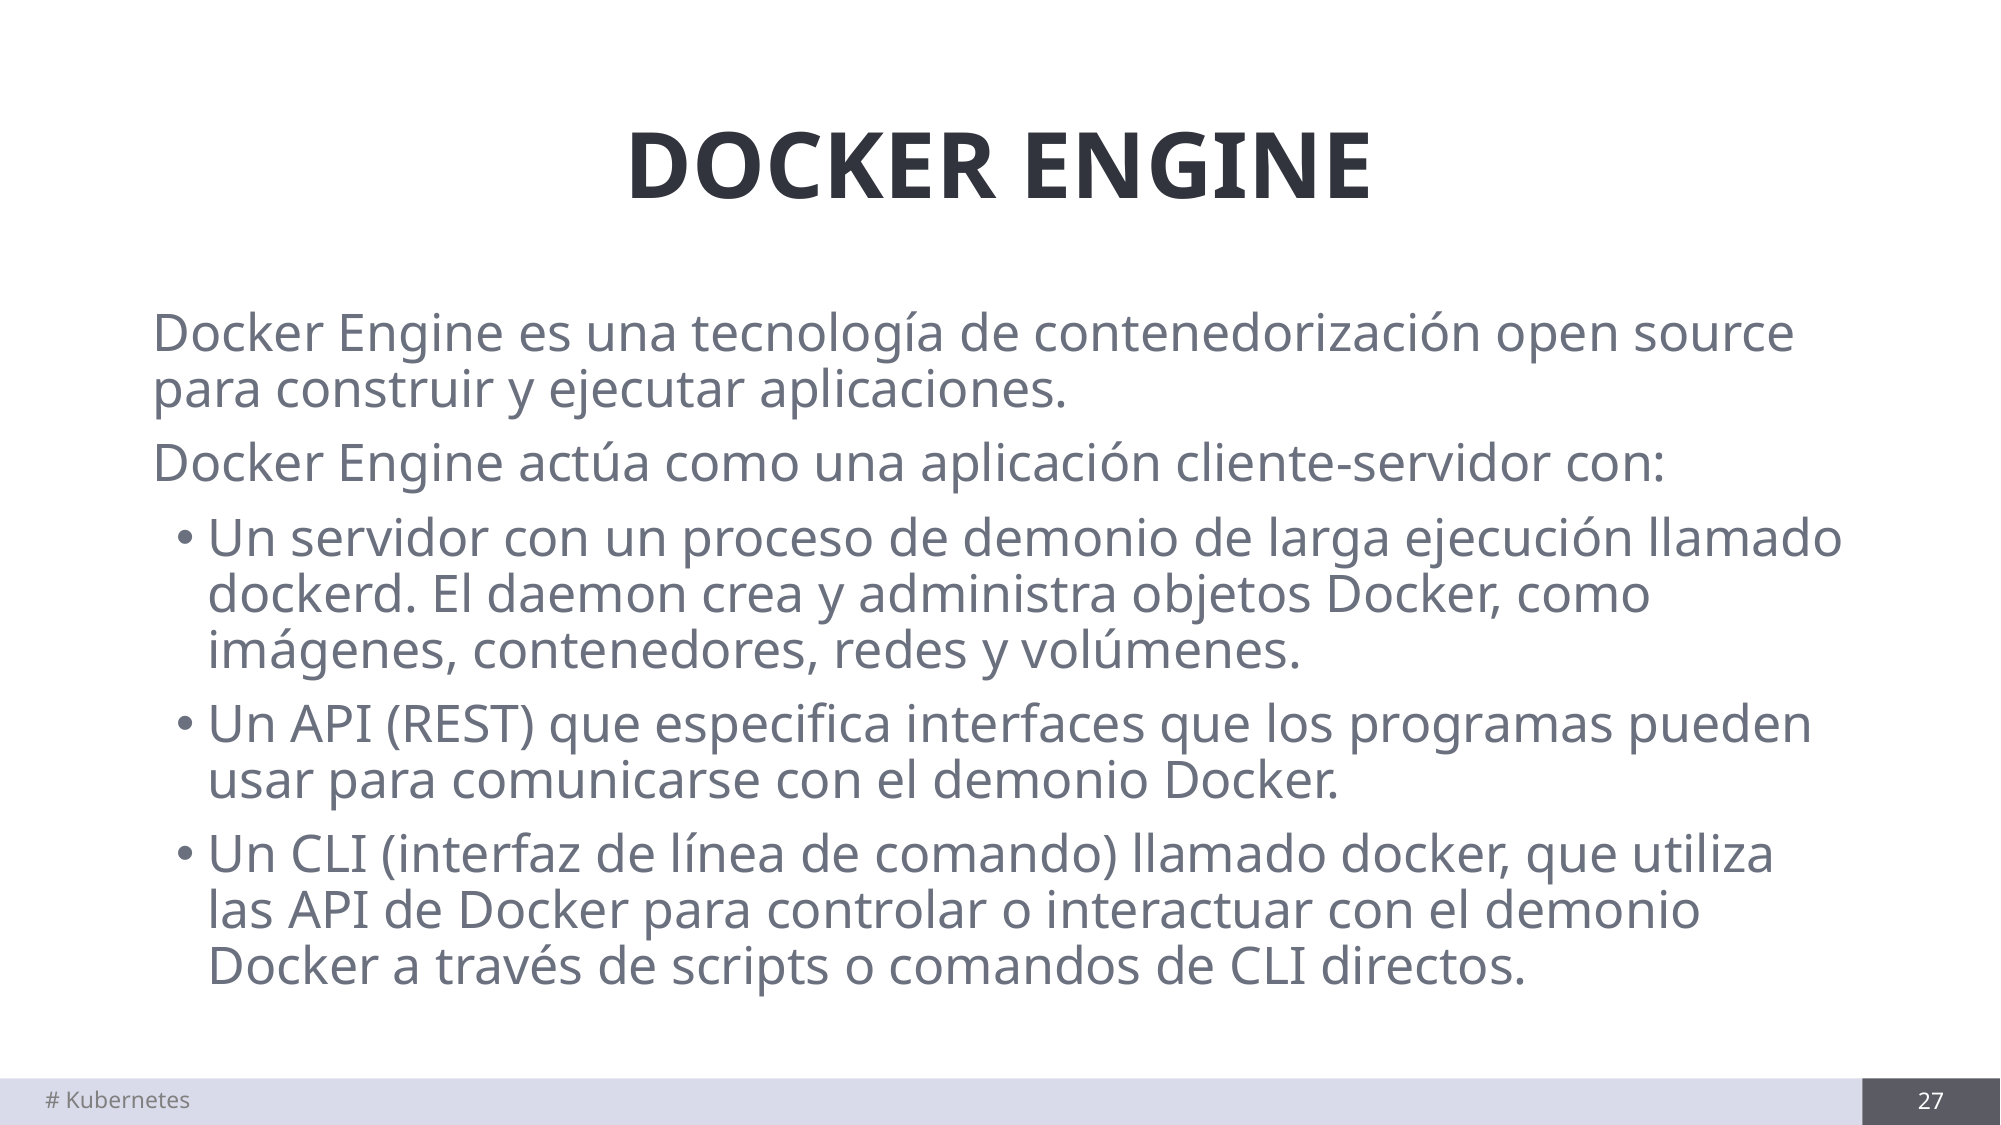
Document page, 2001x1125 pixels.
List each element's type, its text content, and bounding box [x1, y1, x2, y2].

footer # Kubernetes [0, 1078, 1862, 1125]
slide_number 27 [1862, 1078, 2000, 1125]
list Docker Engine es una tecnología de contenedorización open source para construir y ejecutar aplicaciones. Docker Engine actúa como una aplicación cliente-servidor con: Un servidor con un proceso de demonio de larga ejecución llamado dockerd. El daemon crea y administra objetos Docker, como imágenes, contenedores, redes y volúmenes. Un API (REST) que especifica interfaces que los programas pueden usar para comunicarse con el demonio Docker. Un CLI (interfaz de línea de comando) llamado docker, que utiliza las API de Docker para controlar o interactuar con el demonio Docker a través de scripts o comandos de CLI directos. [137, 299, 1863, 1014]
title DOCKER ENGINE [137, 59, 1863, 278]
